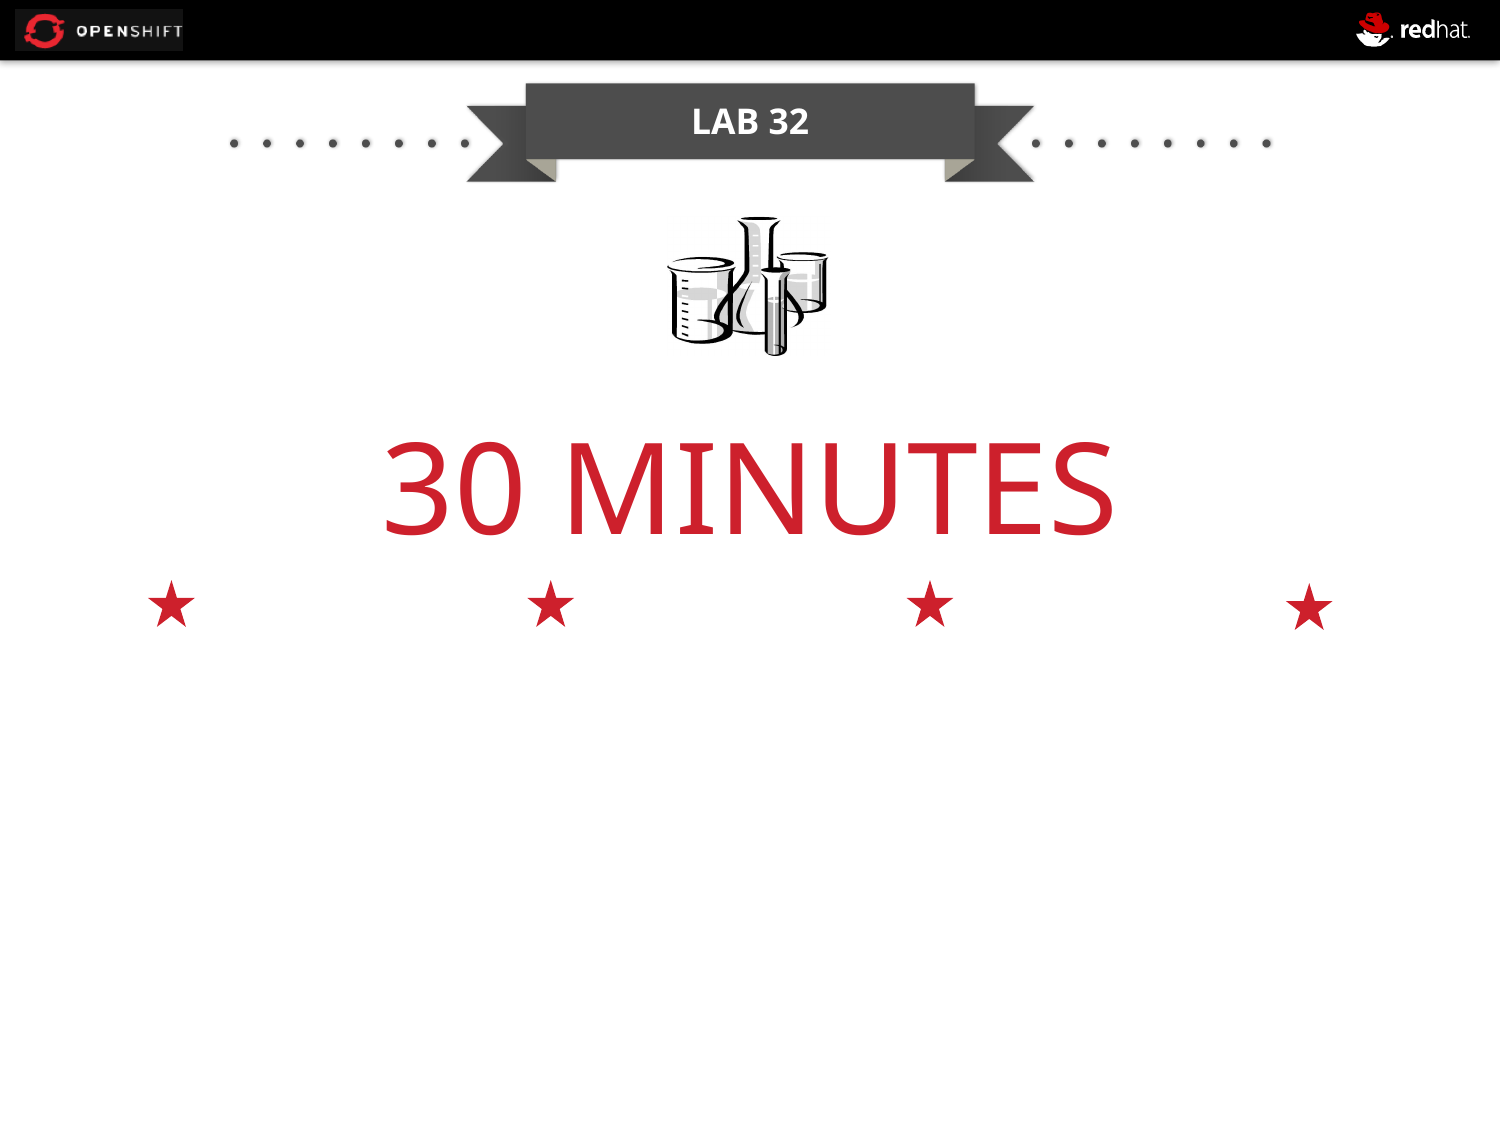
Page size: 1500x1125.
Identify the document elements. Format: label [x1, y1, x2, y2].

picture [1355, 8, 1470, 47]
picture [15, 9, 183, 51]
picture [666, 215, 831, 356]
picture [116, 80, 1383, 189]
text_box [0, 399, 1500, 631]
